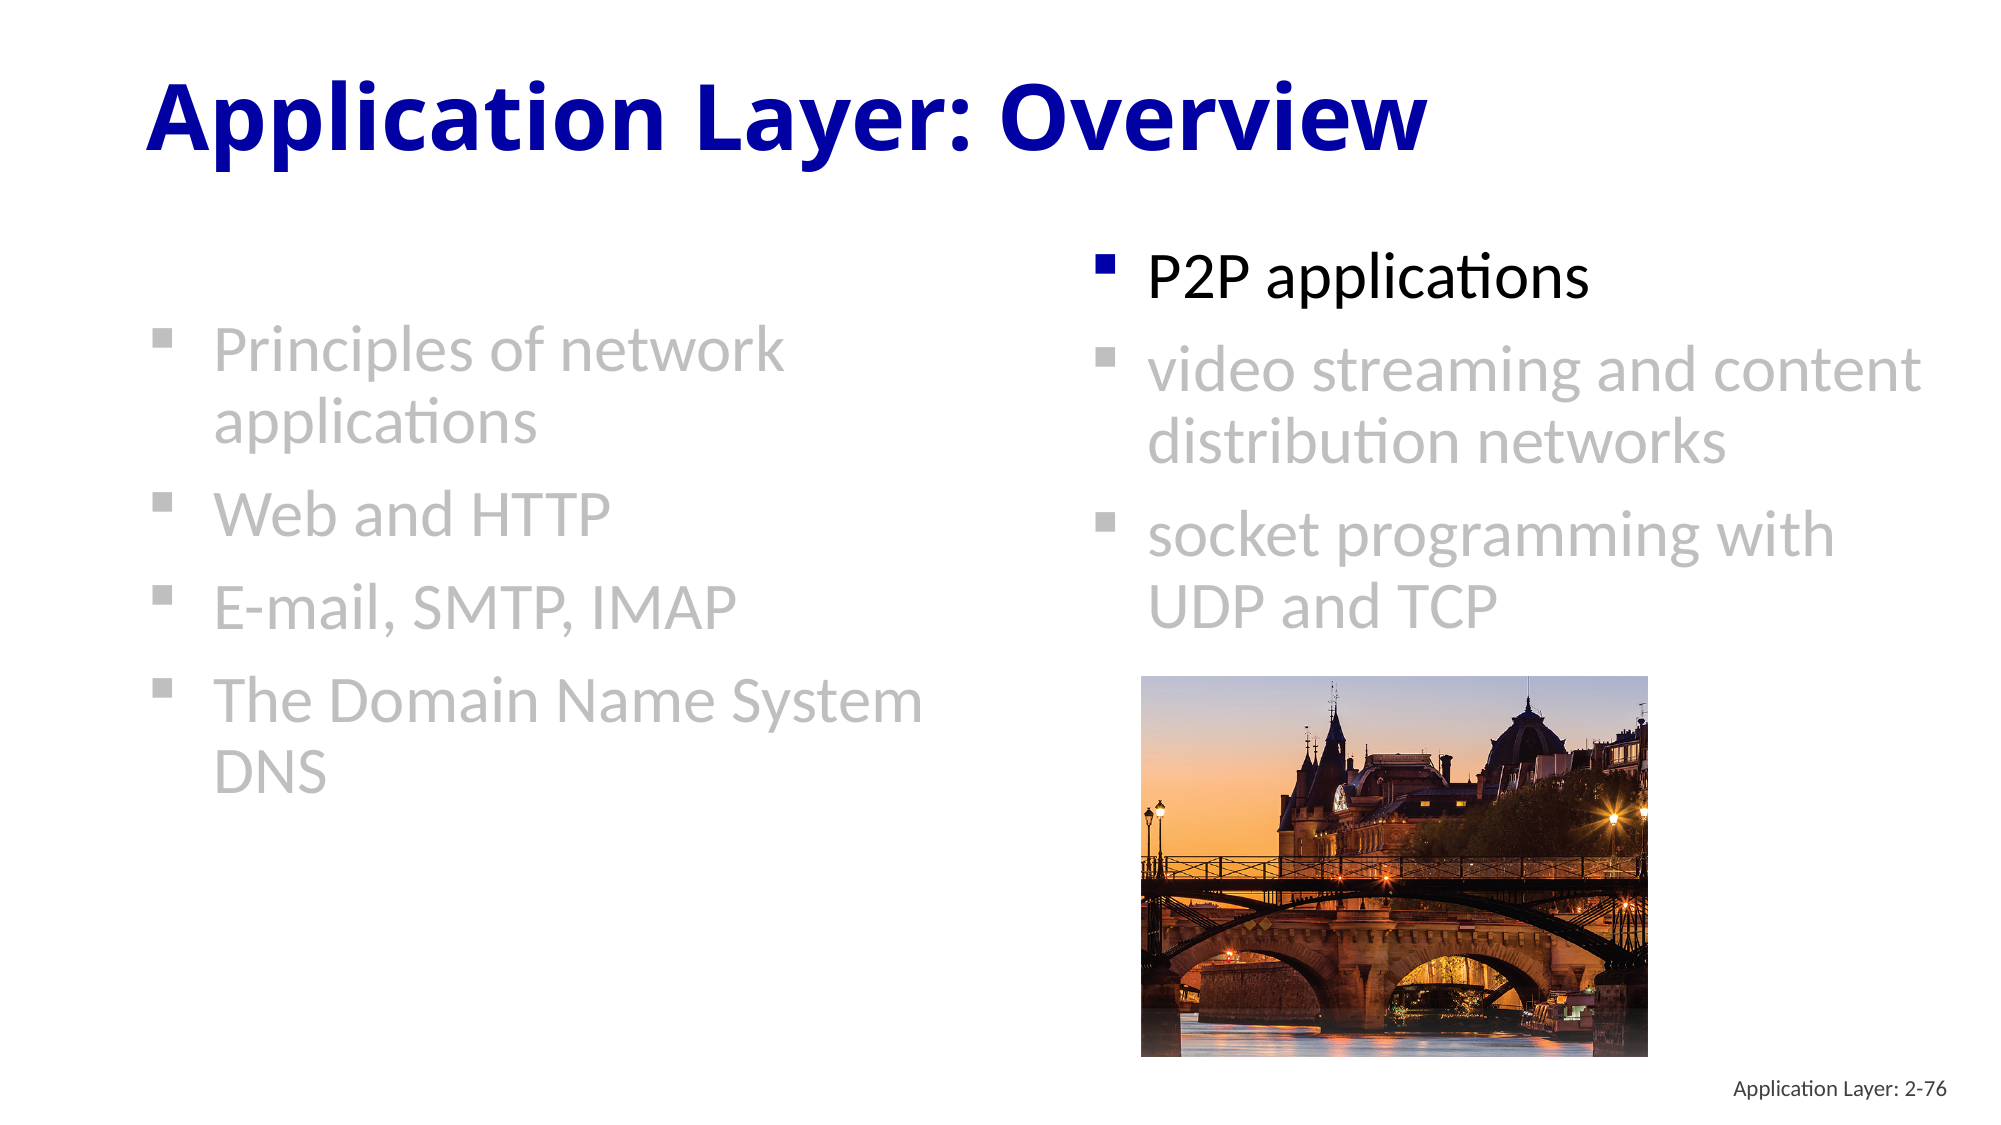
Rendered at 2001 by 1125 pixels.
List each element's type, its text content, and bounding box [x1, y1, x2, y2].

text_box P2P applications video streaming and content distribution networks socket programming with UDP and TCP [1075, 233, 1963, 1021]
title Application Layer: Overview [131, 47, 1856, 195]
slide_number Application Layer: 2-76 [1512, 1056, 1963, 1117]
text_box Principles of network applications Web and HTTP E-mail, SMTP, IMAP The Domain Name System DNS [132, 306, 1004, 1021]
picture [1141, 676, 1648, 1057]
